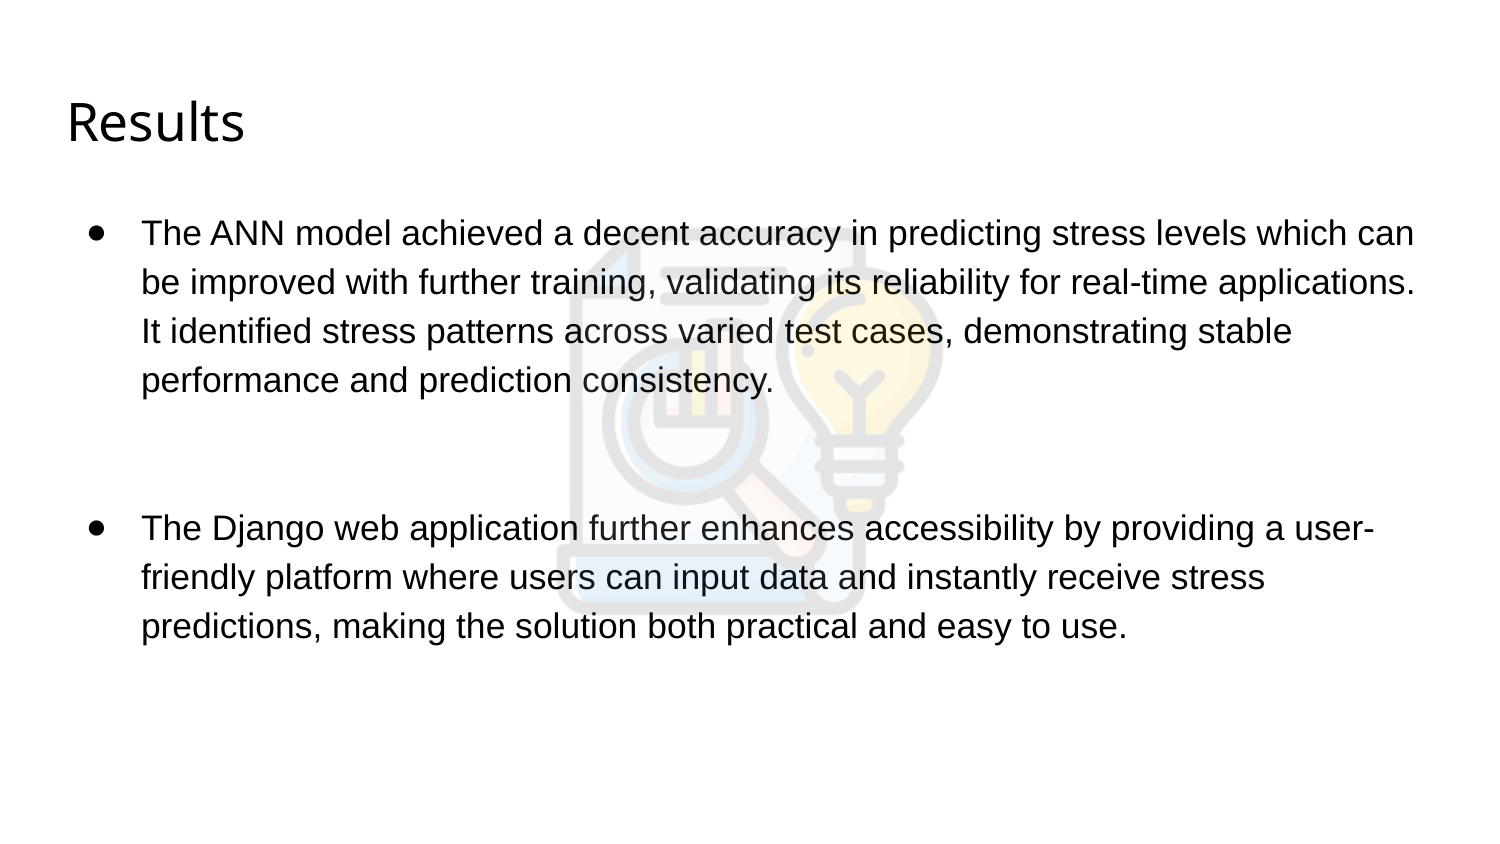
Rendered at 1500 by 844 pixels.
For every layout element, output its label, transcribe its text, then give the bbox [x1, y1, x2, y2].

list The ANN model achieved a decent accuracy in predicting stress levels which can be improved with further training, validating its reliability for real-time applications. It identified stress patterns across varied test cases, demonstrating stable performance and prediction consistency. The Django web application further enhances accessibility by providing a user-friendly platform where users can input data and instantly receive stress predictions, making the solution both practical and easy to use. [51, 189, 1449, 750]
picture [543, 215, 957, 628]
title Results [51, 72, 1449, 167]
